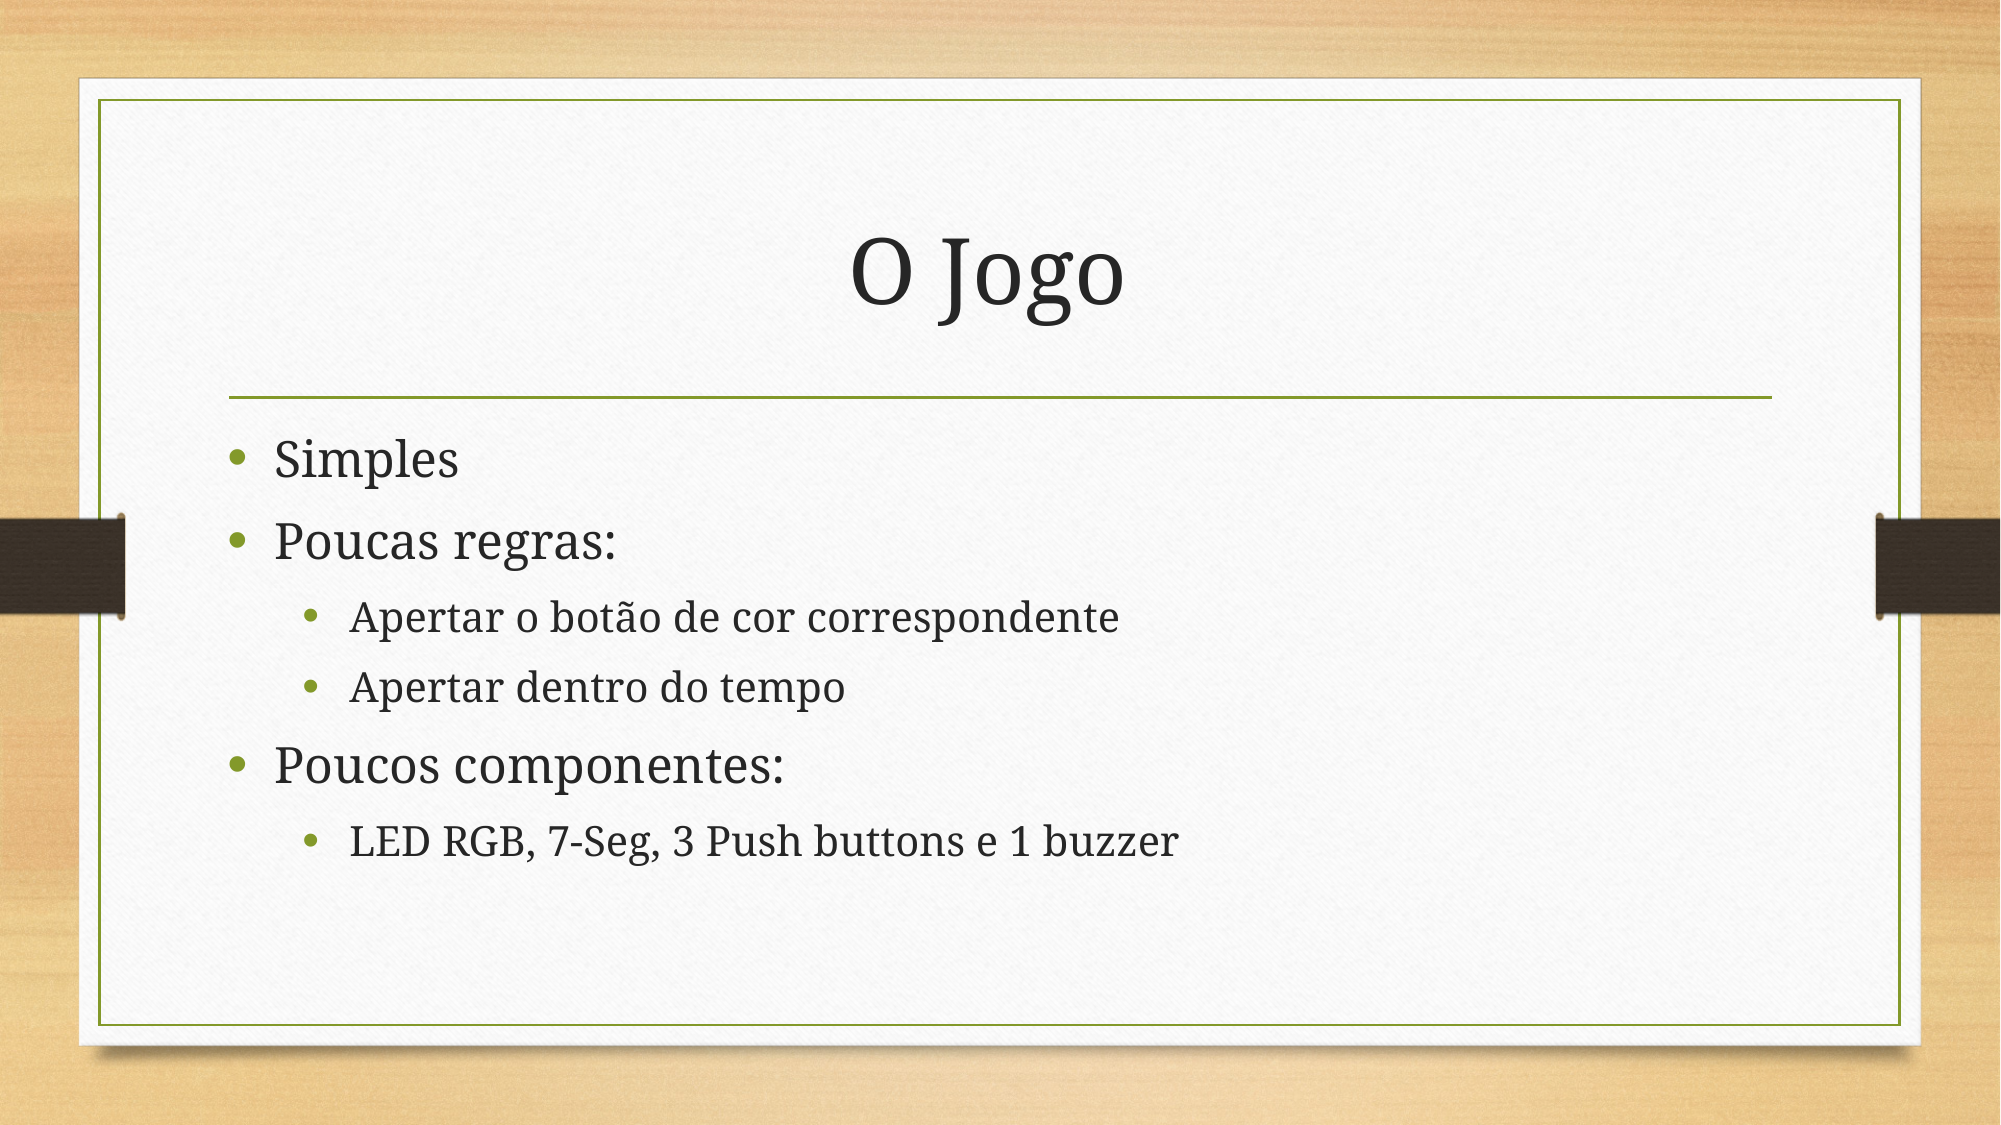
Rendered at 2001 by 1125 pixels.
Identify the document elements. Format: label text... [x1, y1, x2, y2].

title O Jogo [212, 161, 1788, 375]
list Simples Poucas regras: Apertar o botão de cor correspondente Apertar dentro do tempo Poucos componentes: LED RGB, 7-Seg, 3 Push buttons e 1 buzzer [212, 419, 1788, 964]
picture [0, 0, 2001, 1125]
